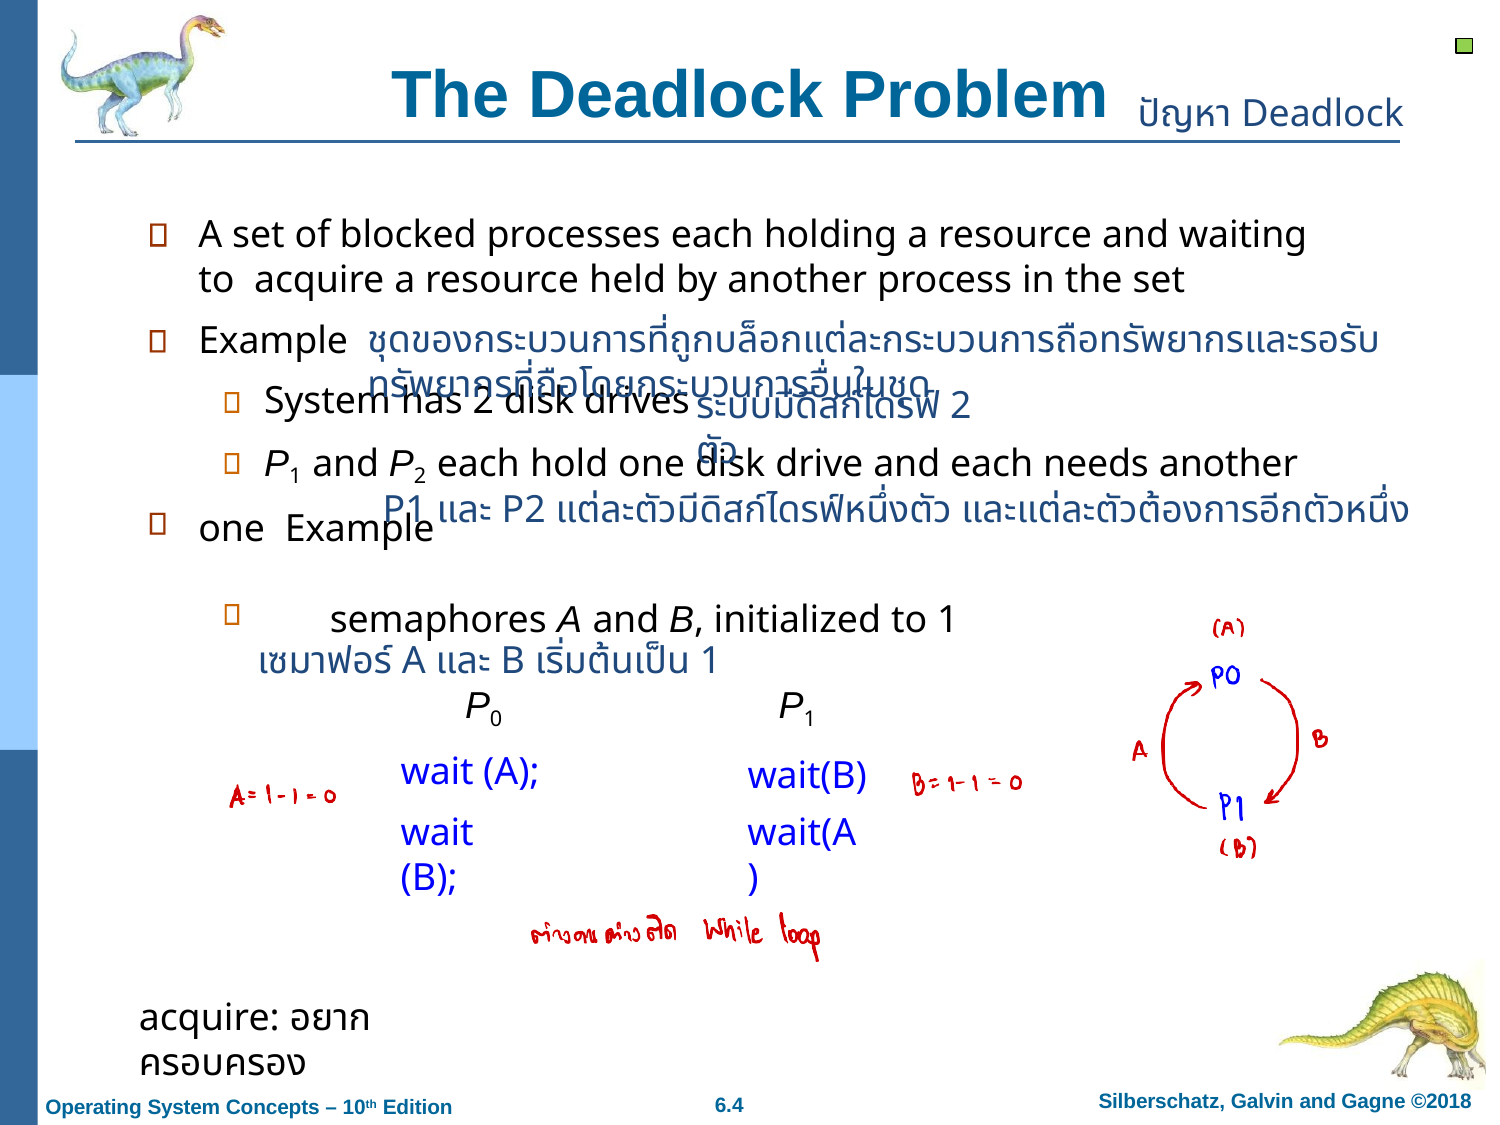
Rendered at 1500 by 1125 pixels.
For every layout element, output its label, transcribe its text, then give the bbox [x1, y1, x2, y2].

title The Deadlock Problem [389, 48, 1112, 207]
text_box P0 [458, 689, 511, 731]
picture [222, 591, 261, 633]
picture [229, 784, 256, 808]
picture [1220, 836, 1256, 859]
picture [58, 11, 228, 146]
footer Operating System Concepts – 10th Edition [43, 1093, 461, 1125]
picture [1212, 617, 1244, 638]
text_box ชุดของกระบวนการที่ถูกบล็อกแต่ละกระบวนการถือทรัพยากรและรอรับทรัพยากรที่ถือโดยกระบวนการอื่นในชุด [352, 307, 1500, 413]
picture [988, 775, 1023, 790]
picture [703, 916, 764, 944]
picture [147, 210, 192, 256]
picture [222, 380, 261, 422]
picture [531, 914, 676, 945]
text_box wait (B); [398, 805, 541, 898]
picture [1259, 678, 1299, 804]
picture [266, 784, 337, 805]
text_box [1454, 37, 1474, 54]
picture [1275, 959, 1486, 1090]
text_box ปัญหา Deadlock [1122, 81, 1436, 141]
picture [1312, 728, 1328, 749]
text_box ระบบมีดิสก์ไดรฟ์ 2 ตัว [681, 374, 1006, 477]
picture [911, 772, 978, 796]
text_box P1 wait(B) [741, 689, 870, 796]
text_box wait(A) [745, 805, 866, 898]
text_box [1161, 665, 1240, 810]
picture [222, 441, 261, 482]
text_box A set of blocked processes each holding a resource and waiting to acquire a resource held by another process in the set Example System has 2 disk drives P1 and P2 each hold one disk drive and each needs another one Example semaphores A and B, initialized to 1 [113, 207, 1378, 641]
slide_number 6.4 [712, 1094, 762, 1125]
picture [146, 499, 189, 543]
picture [146, 317, 189, 361]
picture [779, 912, 820, 963]
text_box เซมาฟอร์ A และ B เริ่มต้นเป็น 1 [242, 628, 1002, 689]
text_box acquire: อยากครอบครอง [136, 990, 452, 1083]
text_box wait (A); [398, 744, 541, 792]
slide_number Silberschatz, Galvin and Gagne ©2018 [1096, 1090, 1478, 1125]
picture [1131, 739, 1148, 761]
picture [1219, 792, 1243, 822]
text_box P1 และ P2 แต่ละตัวมีดิสก์ไดรฟ์หนึ่งตัว และแต่ละตัวต้องการอีกตัวหนึ่ง [367, 477, 1500, 538]
